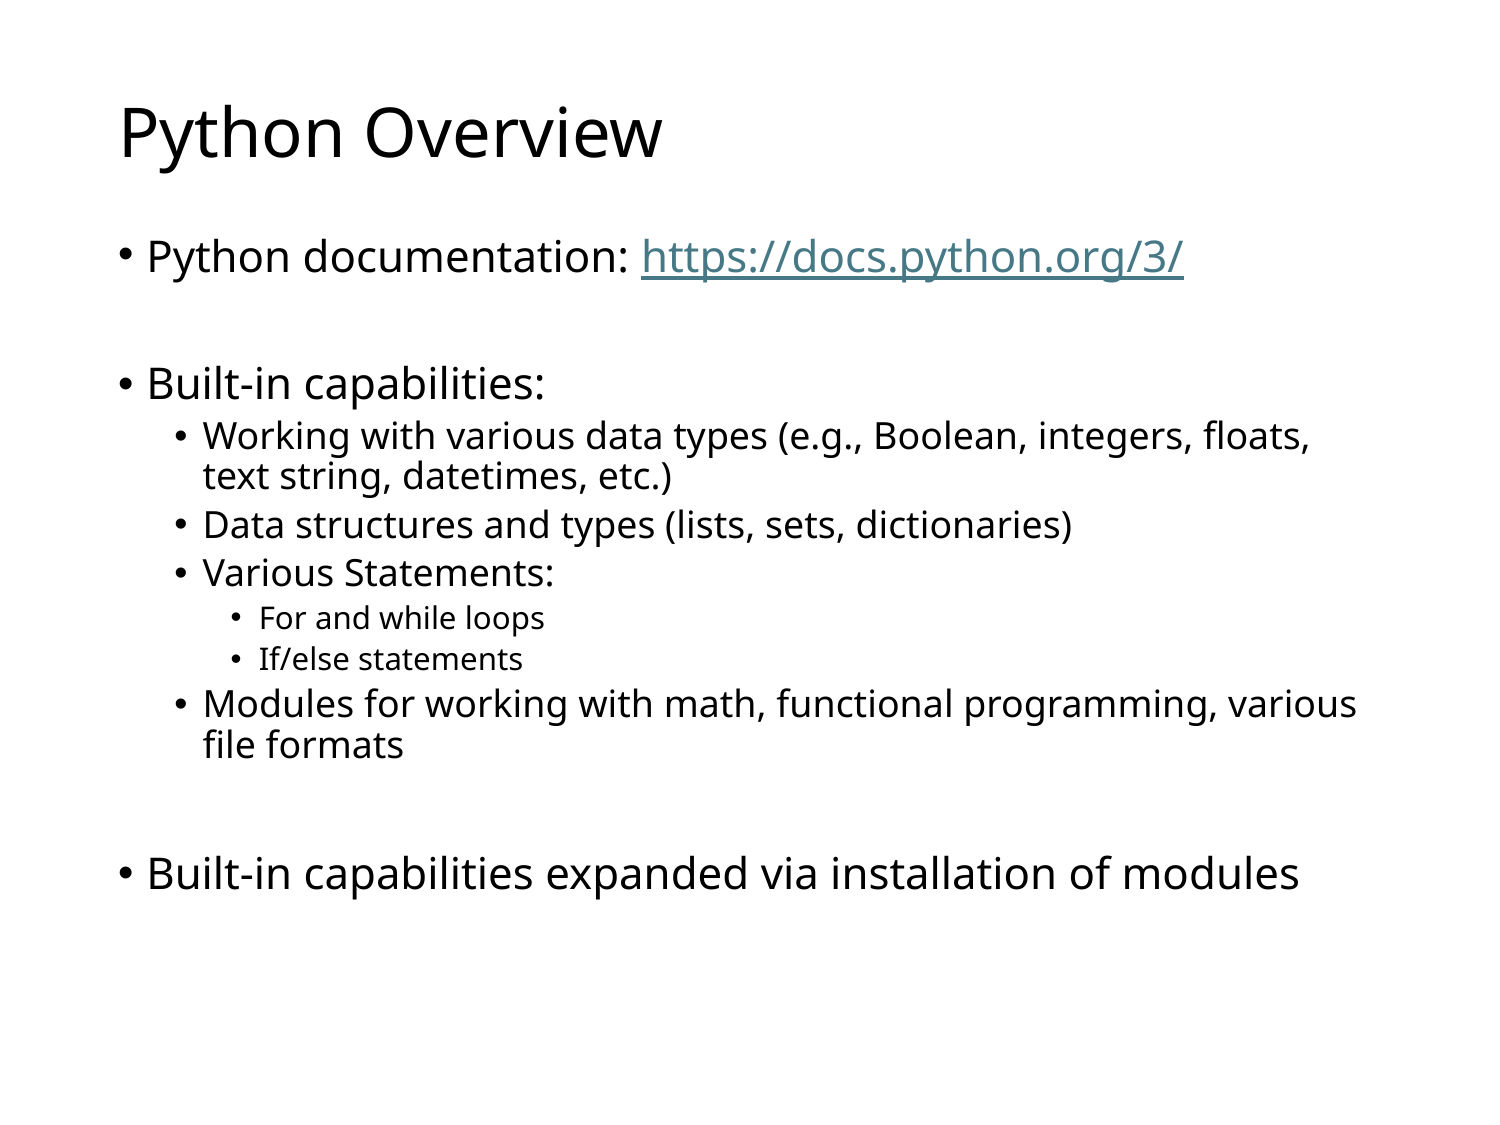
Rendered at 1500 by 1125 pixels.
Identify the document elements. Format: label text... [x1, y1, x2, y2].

list Python documentation: https://docs.python.org/3/ Built-in capabilities: Working with various data types (e.g., Boolean, integers, floats, text string, datetimes, etc.) Data structures and types (lists, sets, dictionaries) Various Statements: For and while loops If/else statements Modules for working with math, functional programming, various file formats Built-in capabilities expanded via installation of modules [103, 222, 1397, 1014]
title Python Overview [103, 59, 1094, 211]
